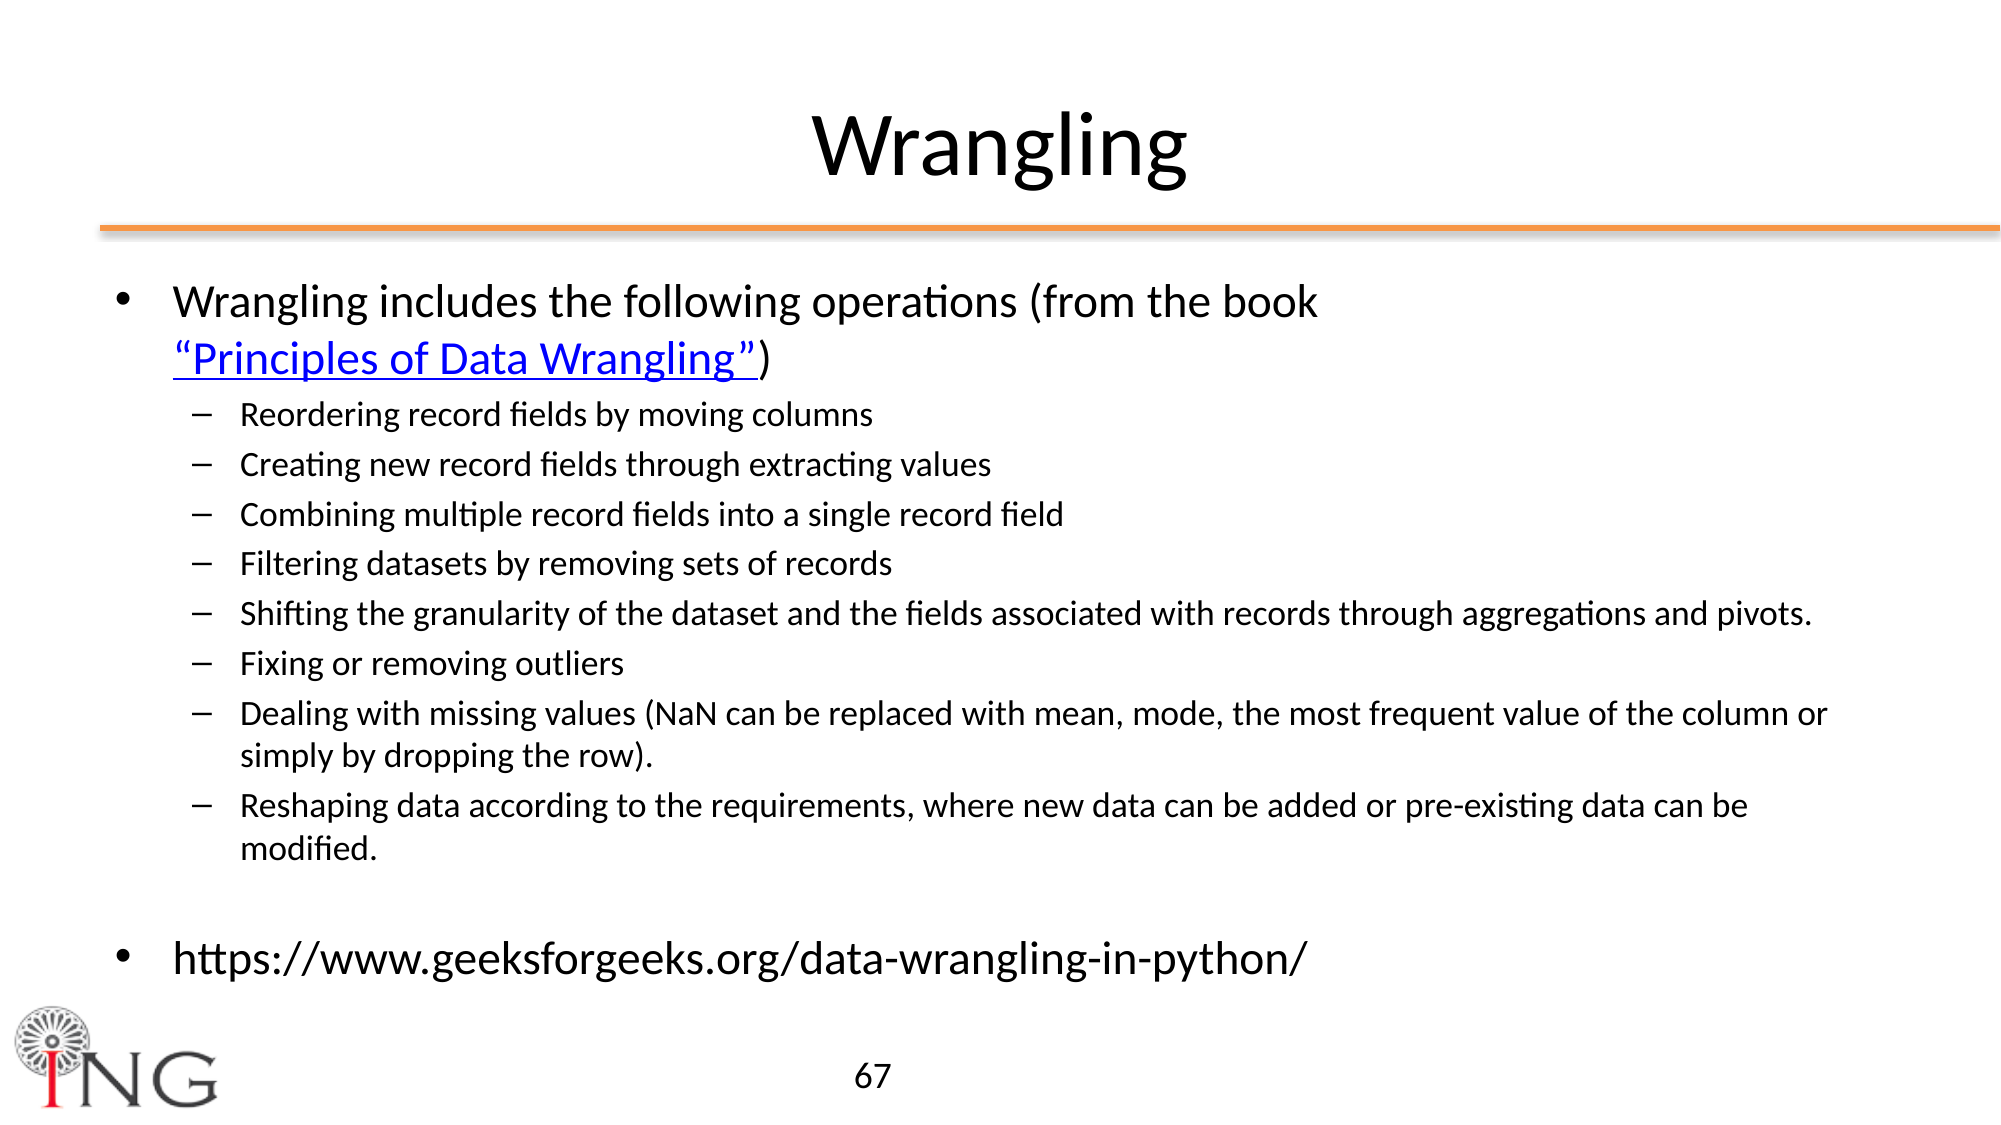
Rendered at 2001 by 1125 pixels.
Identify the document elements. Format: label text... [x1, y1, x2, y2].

list Wrangling includes the following operations (from the book “Principles of Data Wrangling”) Reordering record fields by moving columns Creating new record fields through extracting values Combining multiple record fields into a single record field Filtering datasets by removing sets of records Shifting the granularity of the dataset and the fields associated with records through aggregations and pivots. Fixing or removing outliers Dealing with missing values (NaN can be replaced with mean, mode, the most frequent value of the column or simply by dropping the row). Reshaping data according to the requirements, where new data can be added or pre-existing data can be modified. https://www.geeksforgeeks.org/data-wrangling-in-python/ [99, 262, 1900, 1005]
title Wrangling [99, 45, 1900, 233]
picture [0, 987, 244, 1125]
slide_number 67 [839, 1043, 1900, 1104]
